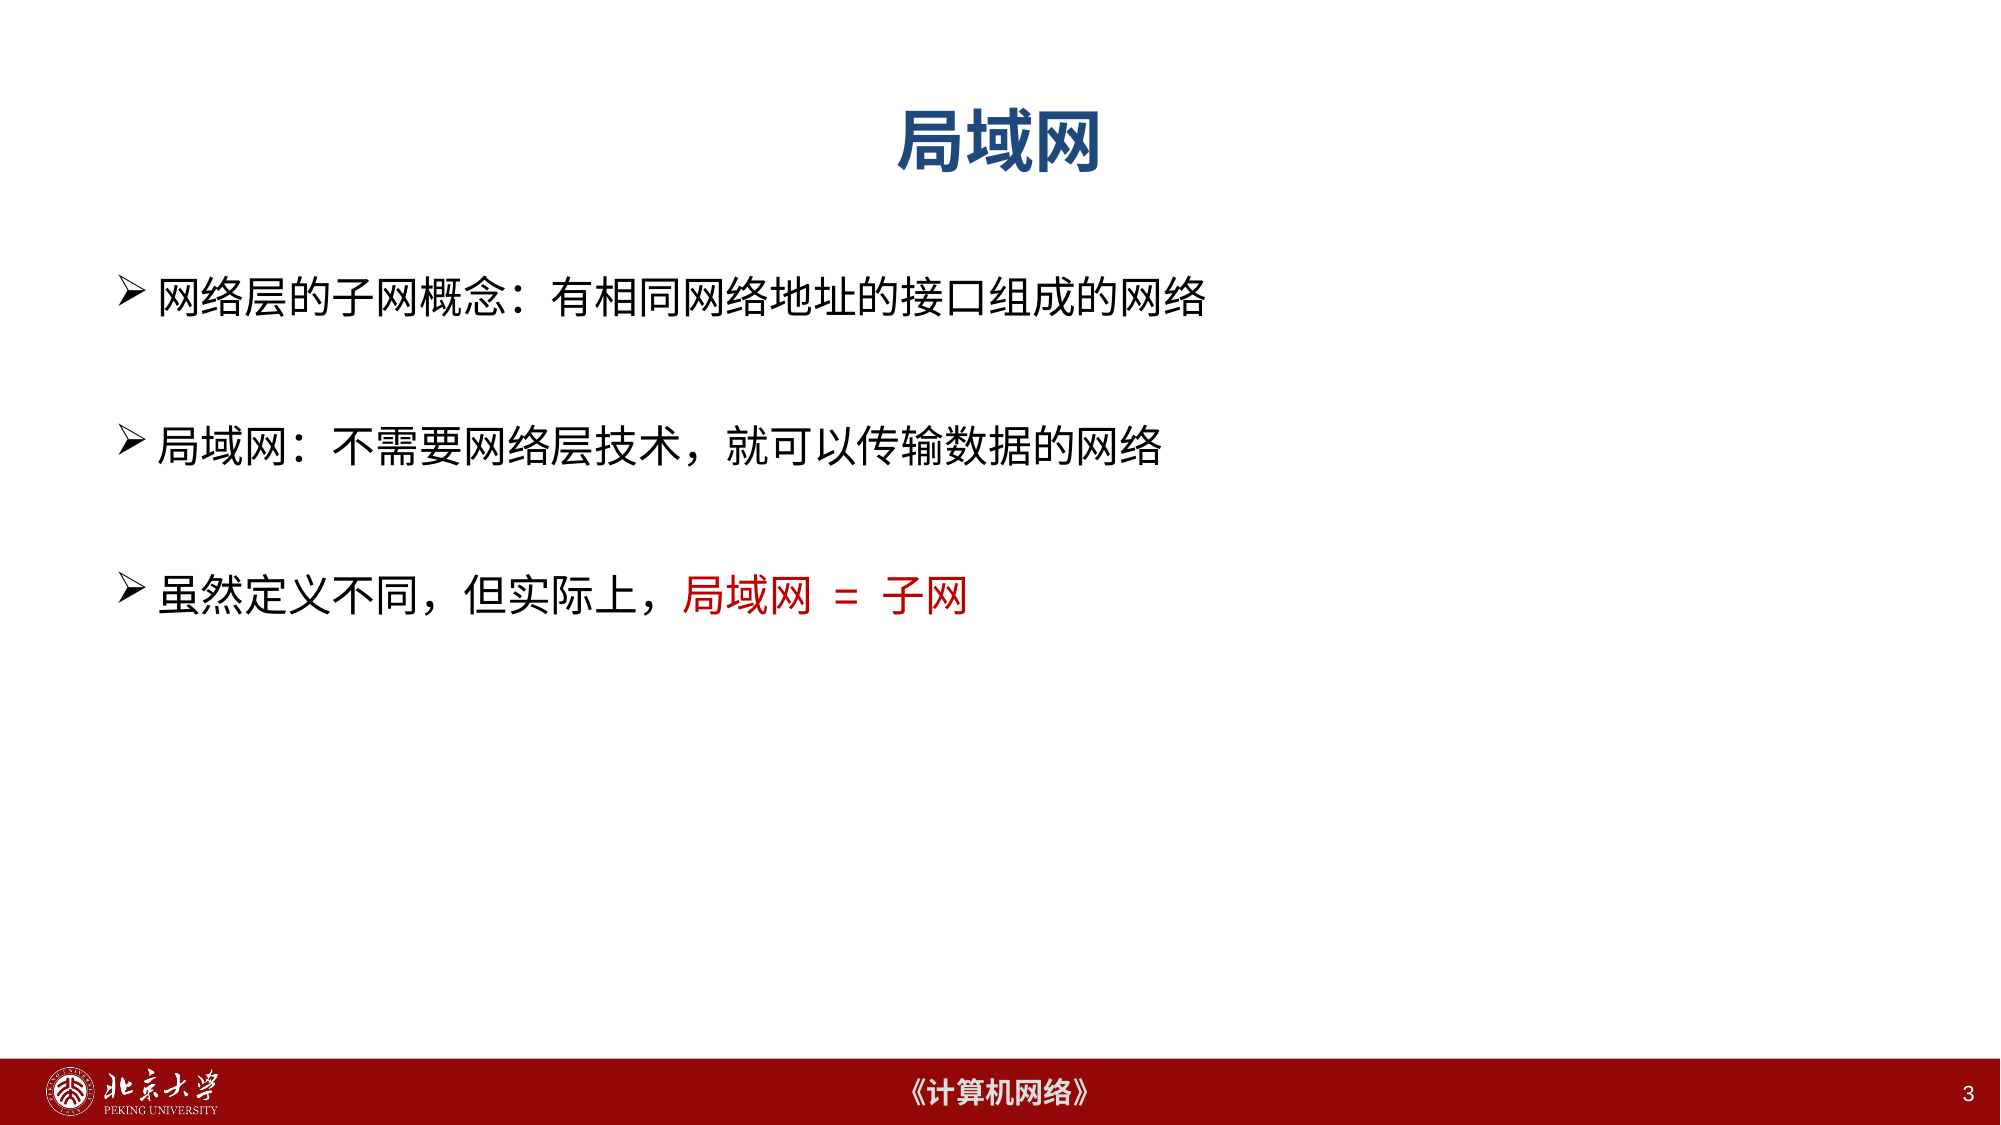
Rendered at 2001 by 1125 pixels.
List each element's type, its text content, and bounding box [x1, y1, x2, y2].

title 局域网 [99, 45, 1900, 233]
list 网络层的子网概念：有相同网络地址的接口组成的网络 局域网：不需要网络层技术，就可以传输数据的网络 虽然定义不同，但实际上，局域网 = 子网 [99, 262, 1900, 1005]
slide_number 3 [1522, 1072, 1990, 1125]
picture [46, 1067, 218, 1116]
